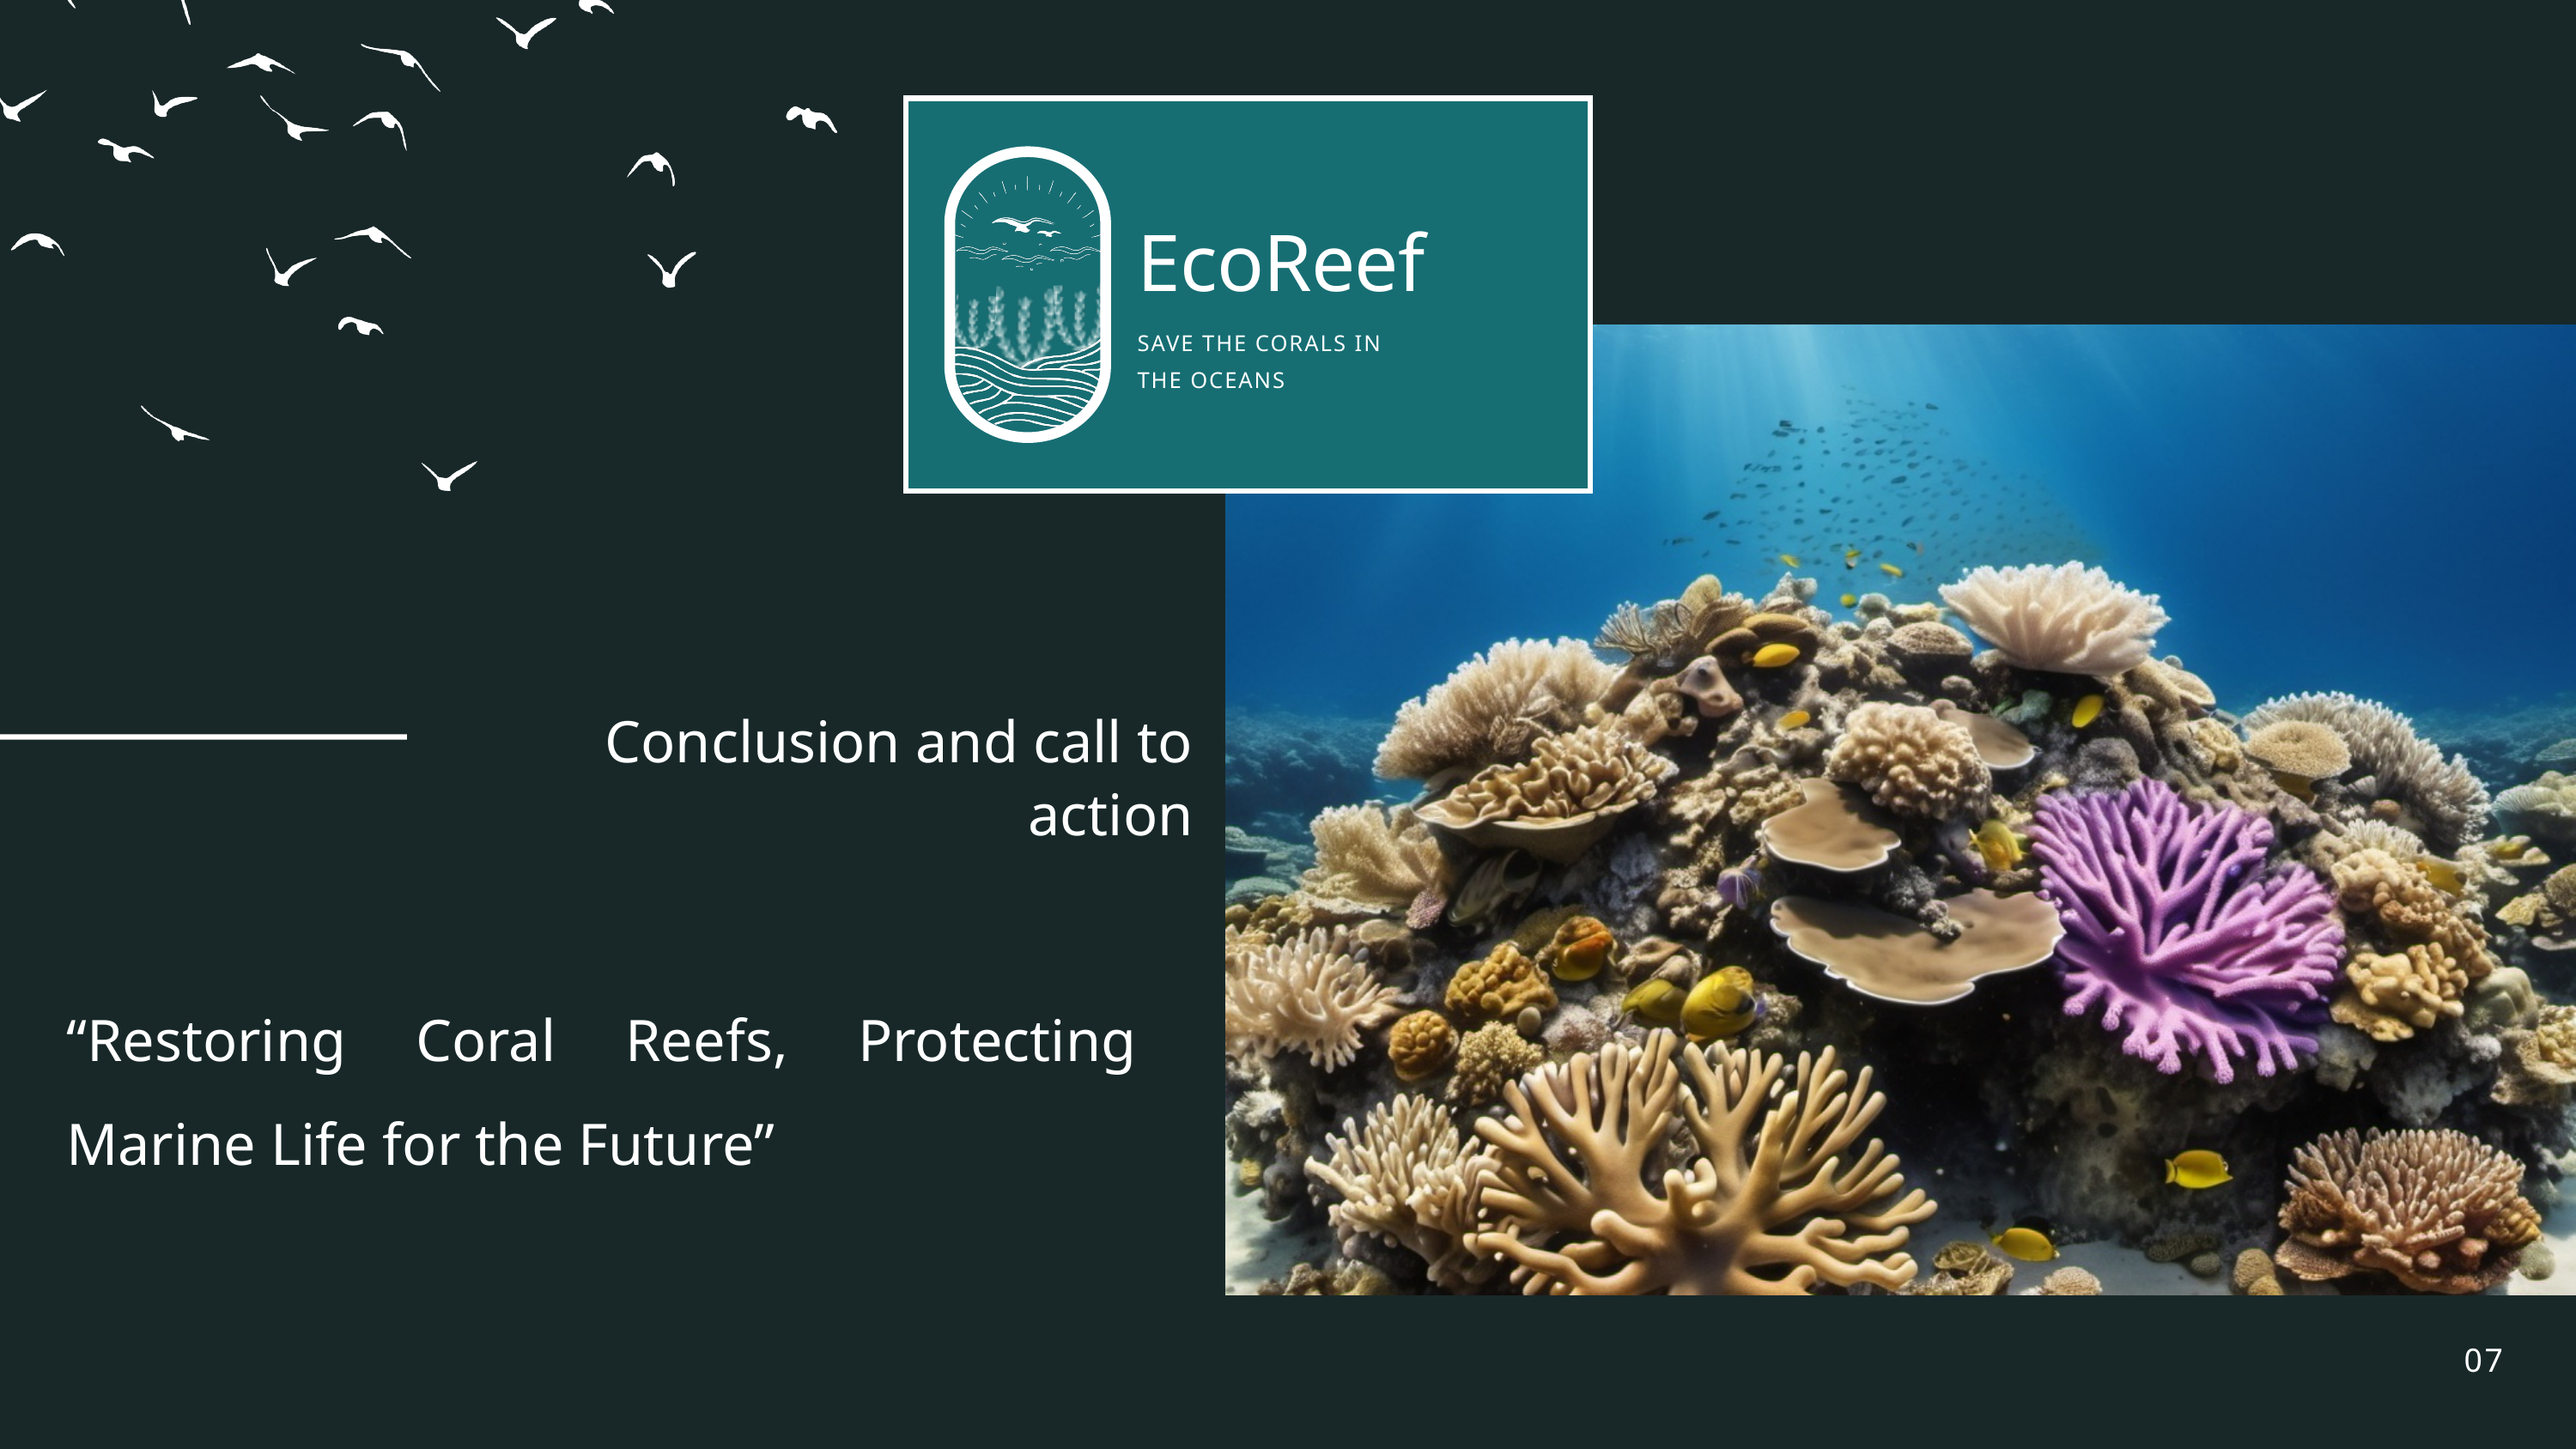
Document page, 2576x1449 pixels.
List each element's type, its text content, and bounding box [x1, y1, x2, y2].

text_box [905, 98, 1591, 491]
text_box Conclusion and call to action [439, 700, 1194, 847]
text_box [945, 151, 1114, 438]
text_box [1225, 324, 2576, 1295]
text_box [0, 0, 839, 491]
text_box 07 [1962, 1325, 2504, 1379]
text_box “Restoring Coral Reefs, Protecting Marine Life for the Future” [66, 919, 1138, 1229]
